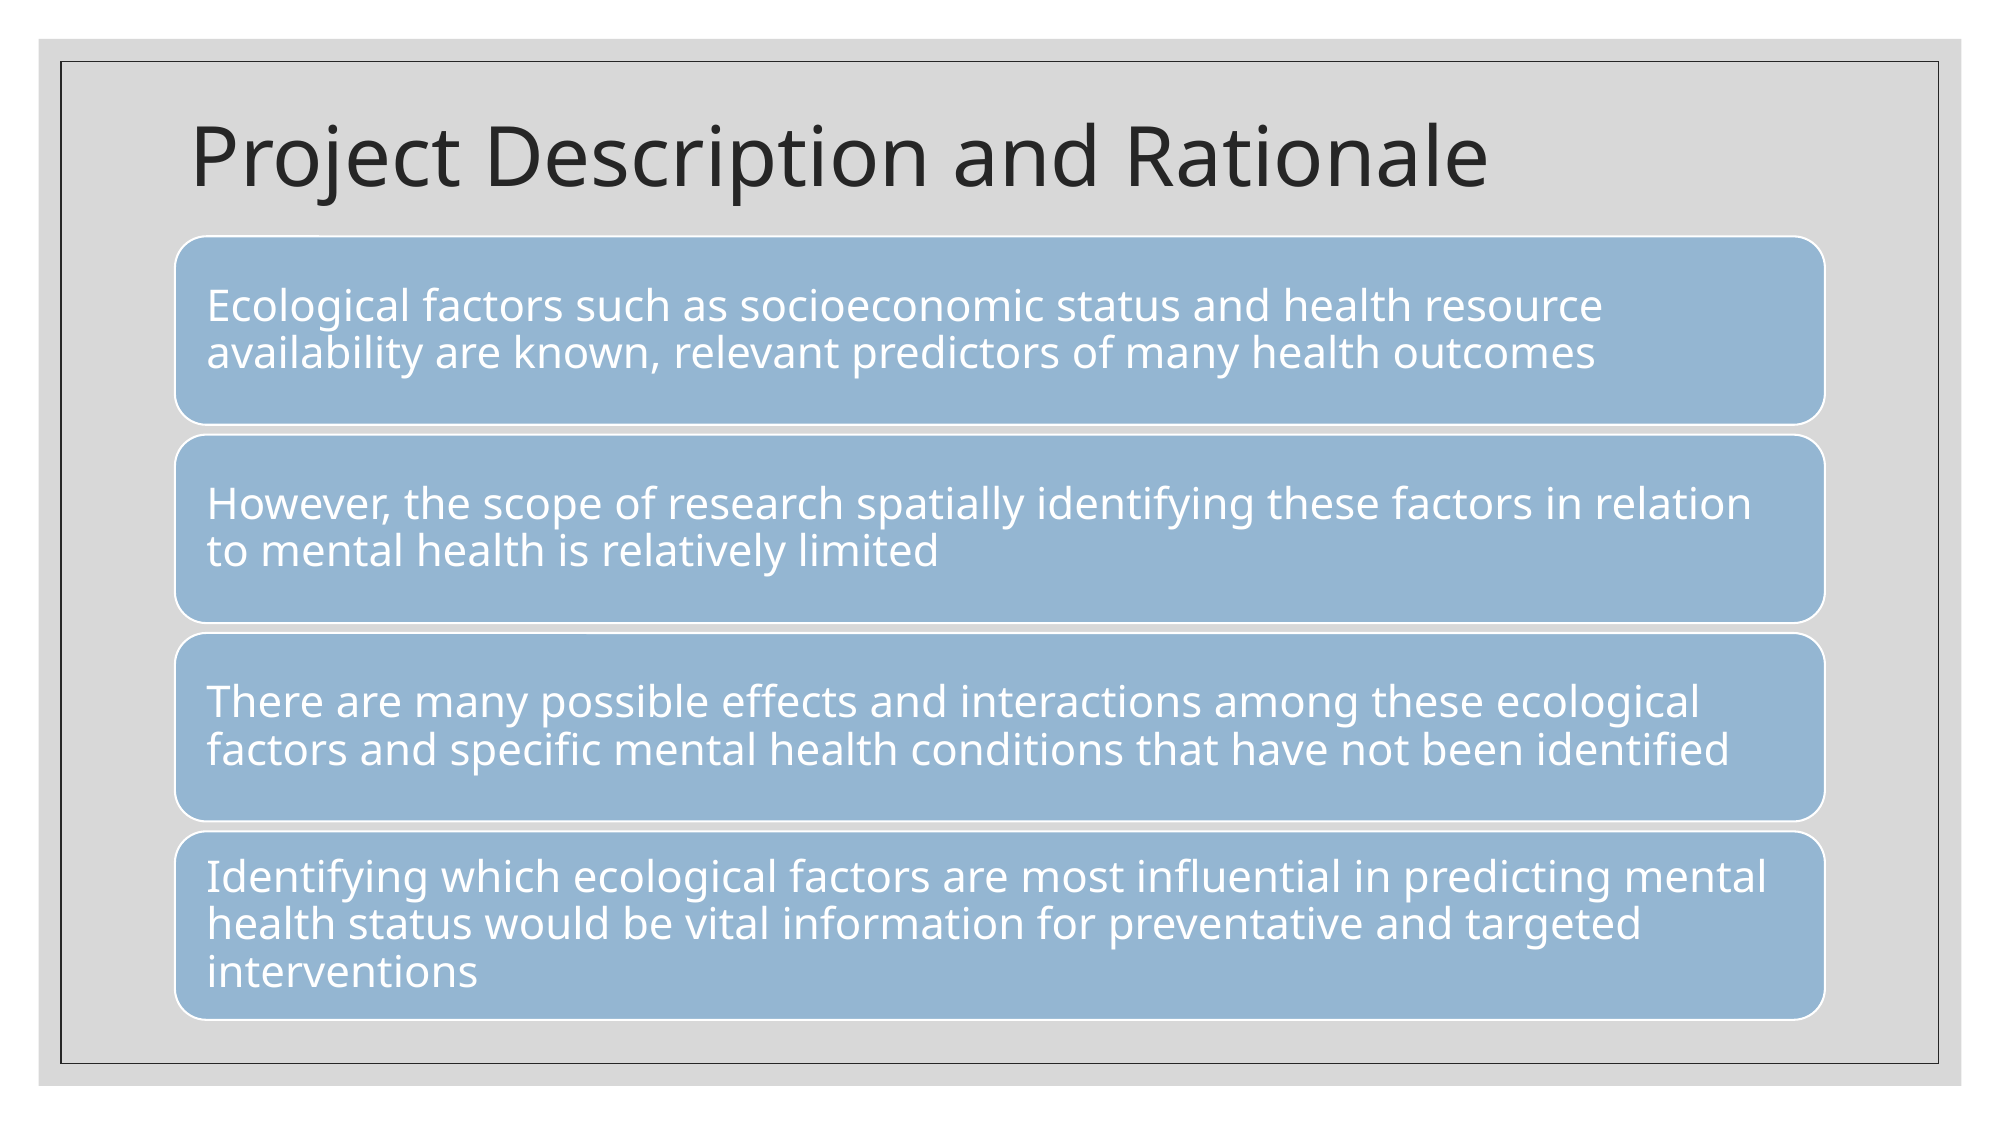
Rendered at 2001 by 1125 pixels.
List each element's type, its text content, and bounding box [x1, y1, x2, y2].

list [174, 230, 1825, 1026]
title Project Description and Rationale [174, 46, 1825, 226]
